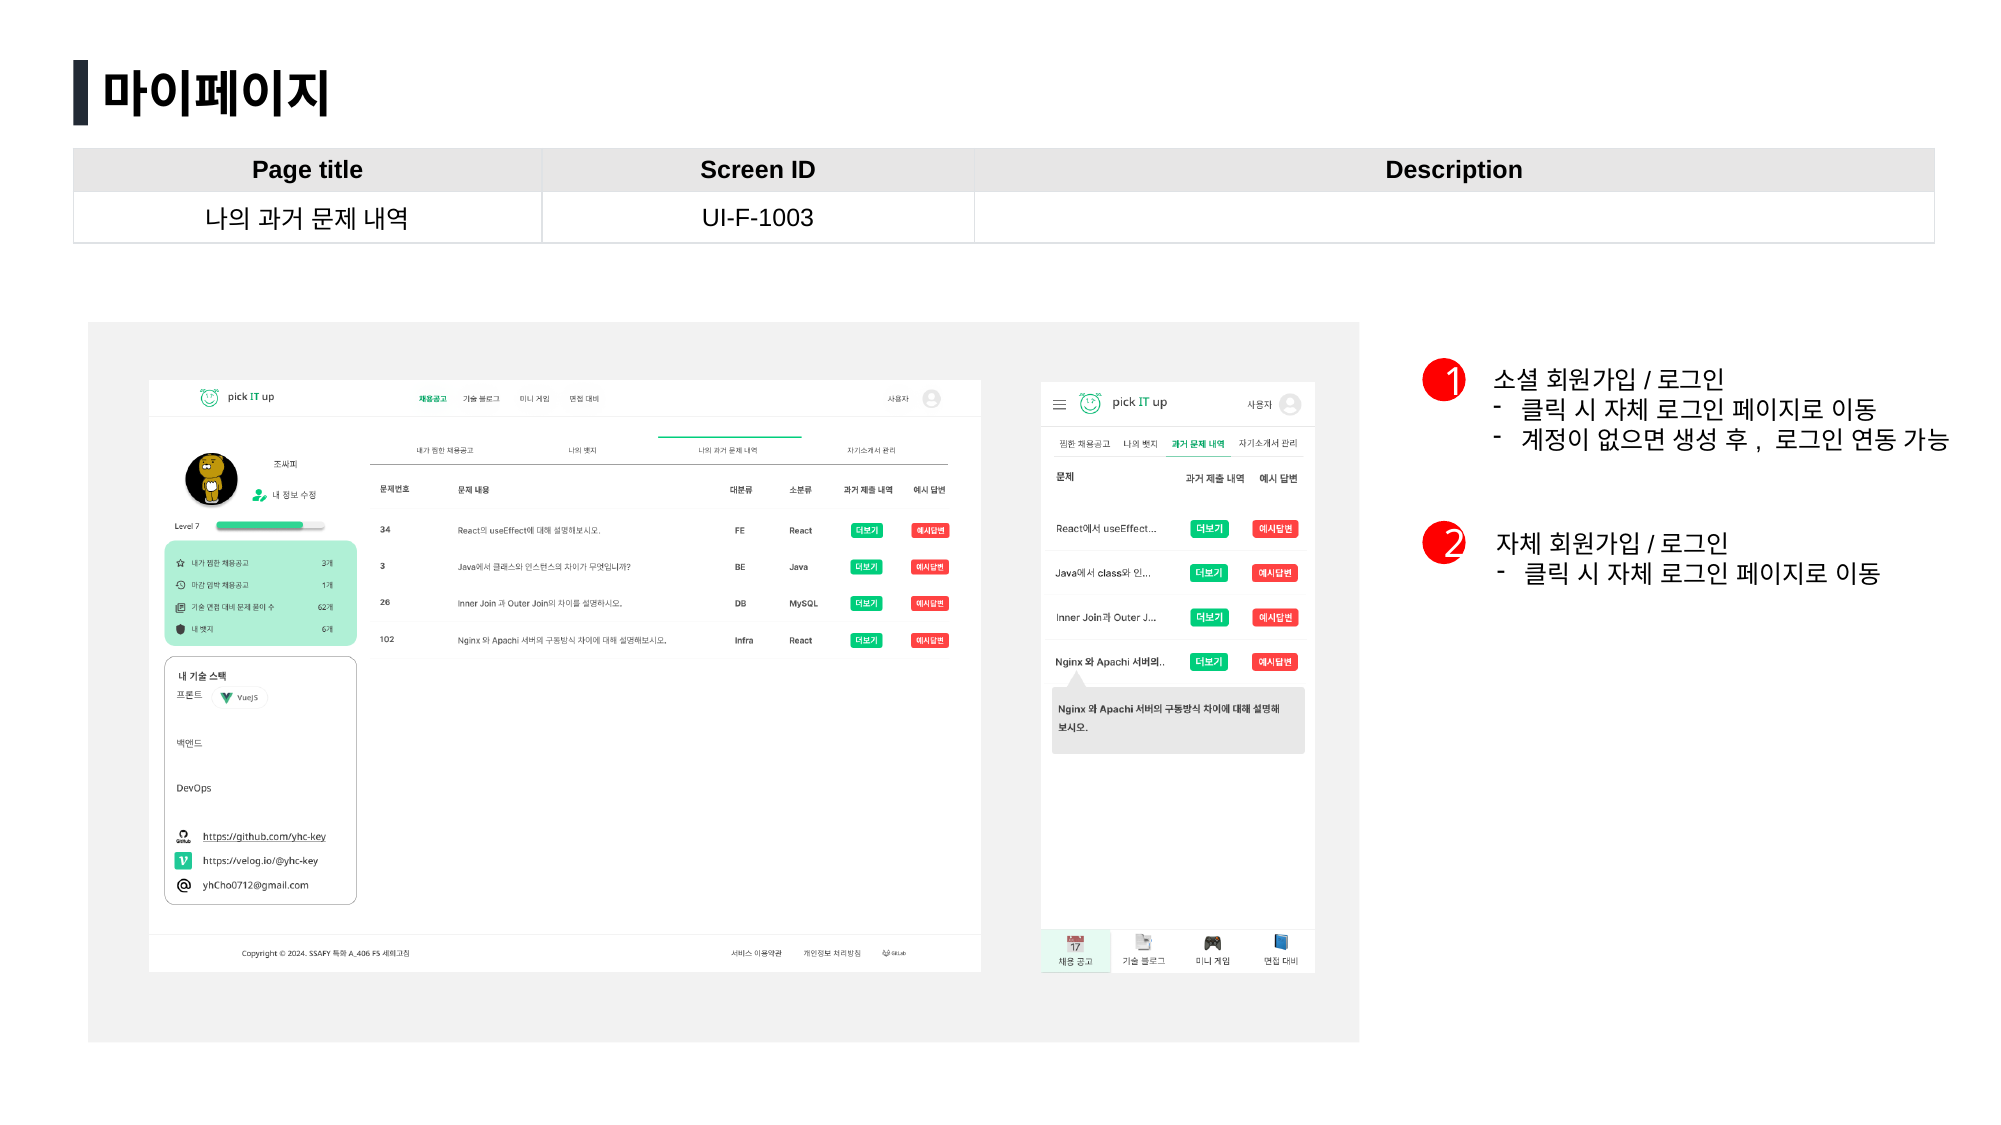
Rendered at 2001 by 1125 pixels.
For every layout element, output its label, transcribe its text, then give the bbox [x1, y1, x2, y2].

table_header Description [975, 149, 1934, 191]
text_box [87, 321, 1360, 1043]
text_box 소셜 회원가입/로그인 클릭 시 자체 로그인 페이지로 이동 계정이 없으면 생성 후, 로그인 연동 가능 [1478, 356, 1966, 462]
table_cell 나의 과거 문제 내역 [74, 192, 541, 242]
text_box [72, 59, 88, 127]
text_box 1 [1421, 357, 1467, 403]
table_header Page title [74, 149, 541, 191]
table_cell [975, 192, 1934, 242]
picture [1041, 382, 1315, 973]
text_box 마이페이지 [88, 54, 532, 130]
picture [149, 380, 981, 972]
text_box 자체 회원가입/로그인 클릭 시 자체 로그인 페이지로 이동 [1482, 520, 1897, 596]
table_cell UI-F-1003 [543, 192, 974, 242]
table_header Screen ID [543, 149, 974, 191]
text_box 2 [1421, 519, 1467, 566]
